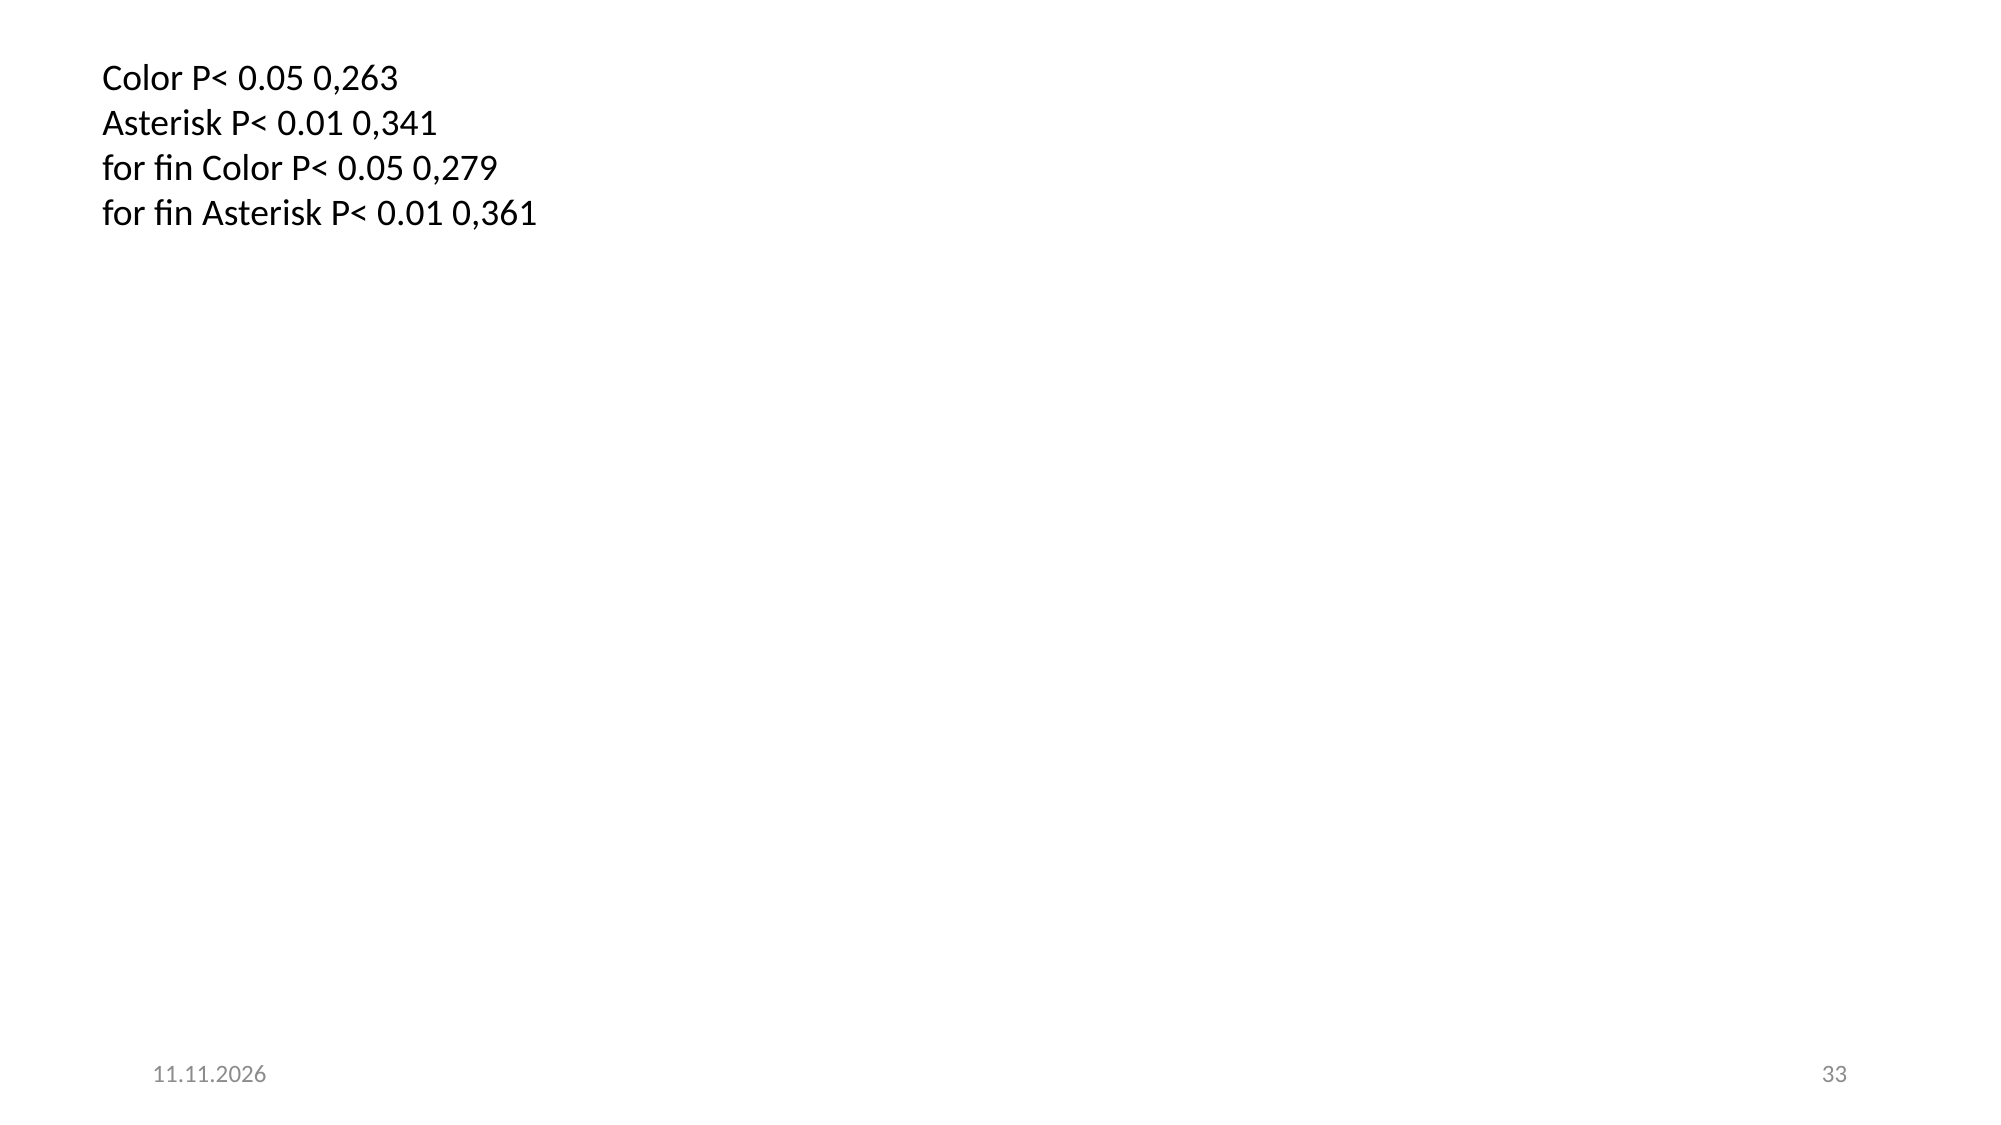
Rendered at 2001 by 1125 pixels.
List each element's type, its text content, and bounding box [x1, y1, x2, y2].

text_box Color P< 0.05 0,263 Asterisk P< 0.01 0,341 for fin Color P< 0.05 0,279 for fin Asterisk P< 0.01 0,361 [87, 45, 1088, 241]
slide_number 33 [1412, 1042, 1863, 1103]
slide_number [137, 1042, 588, 1103]
